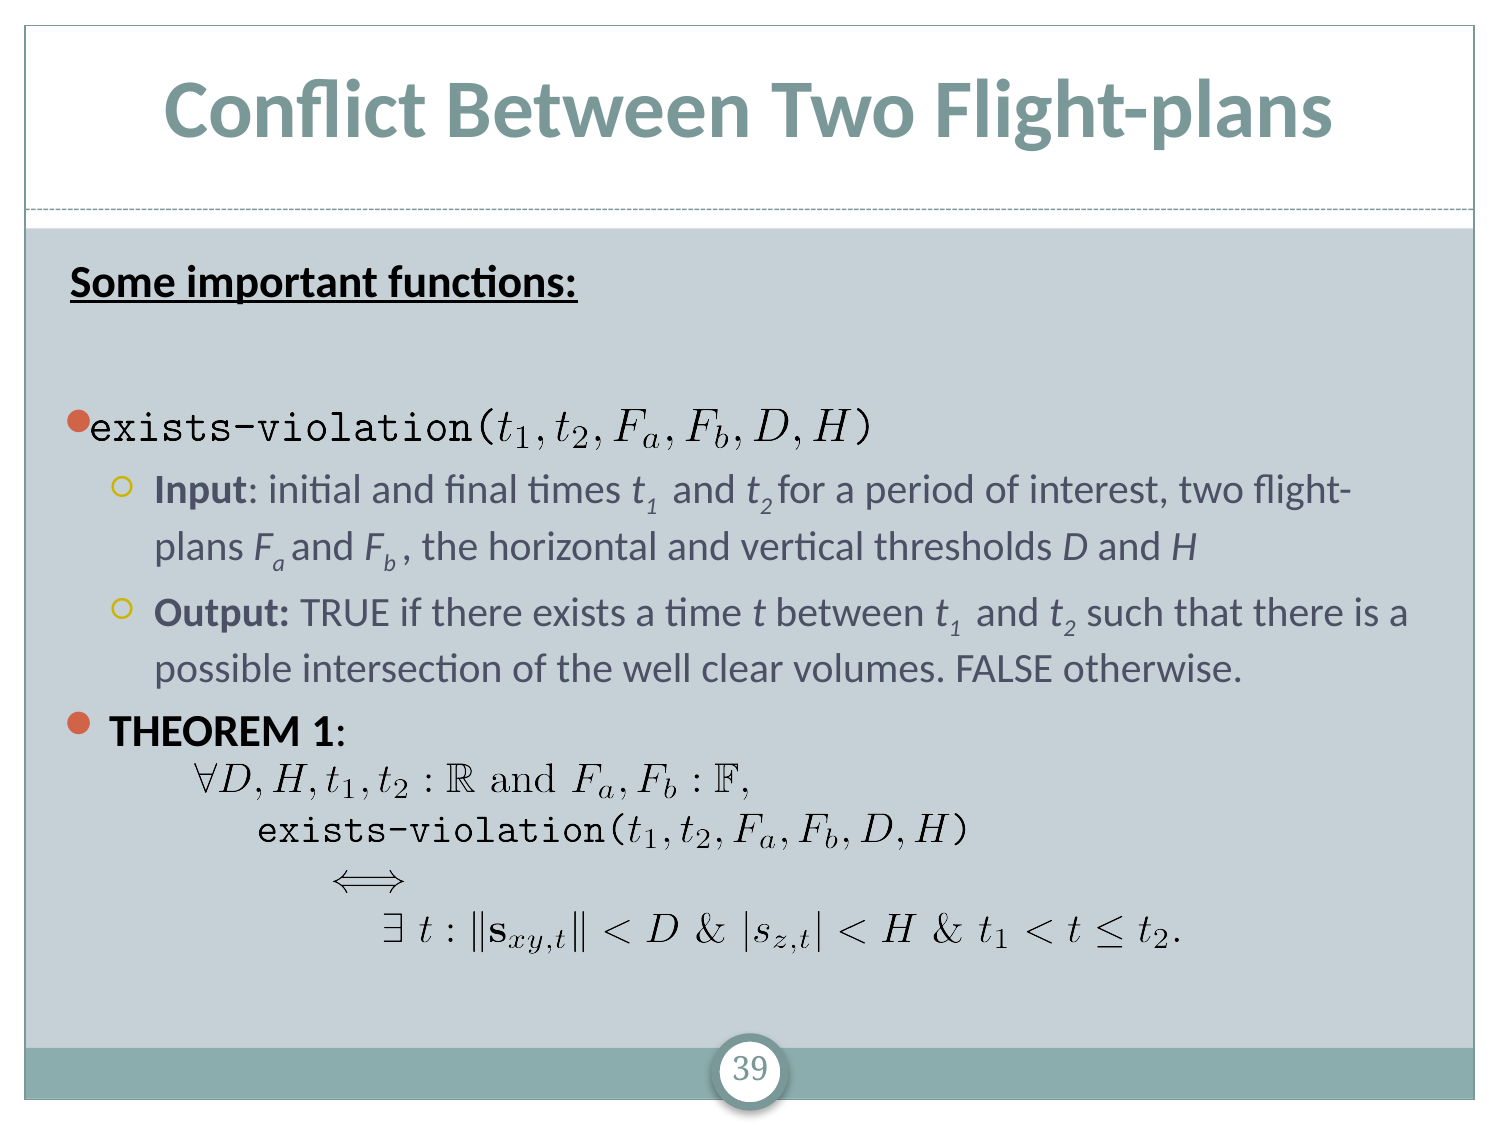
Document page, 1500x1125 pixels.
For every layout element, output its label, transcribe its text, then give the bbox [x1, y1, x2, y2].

text_box Some important functions: [55, 243, 1347, 314]
picture [194, 763, 1179, 954]
title Conflict Between Two Flight-plans [49, 37, 1450, 162]
list Input: initial and final times t1 and t2 for a period of interest, two flight-plans Fa and Fb , the horizontal and vertical thresholds D and H Output: TRUE if there exists a time t between t1 and t2 such that there is a possible intersection of the well clear volumes. FALSE otherwise. THEOREM 1: [49, 391, 1445, 1125]
picture [91, 408, 869, 450]
